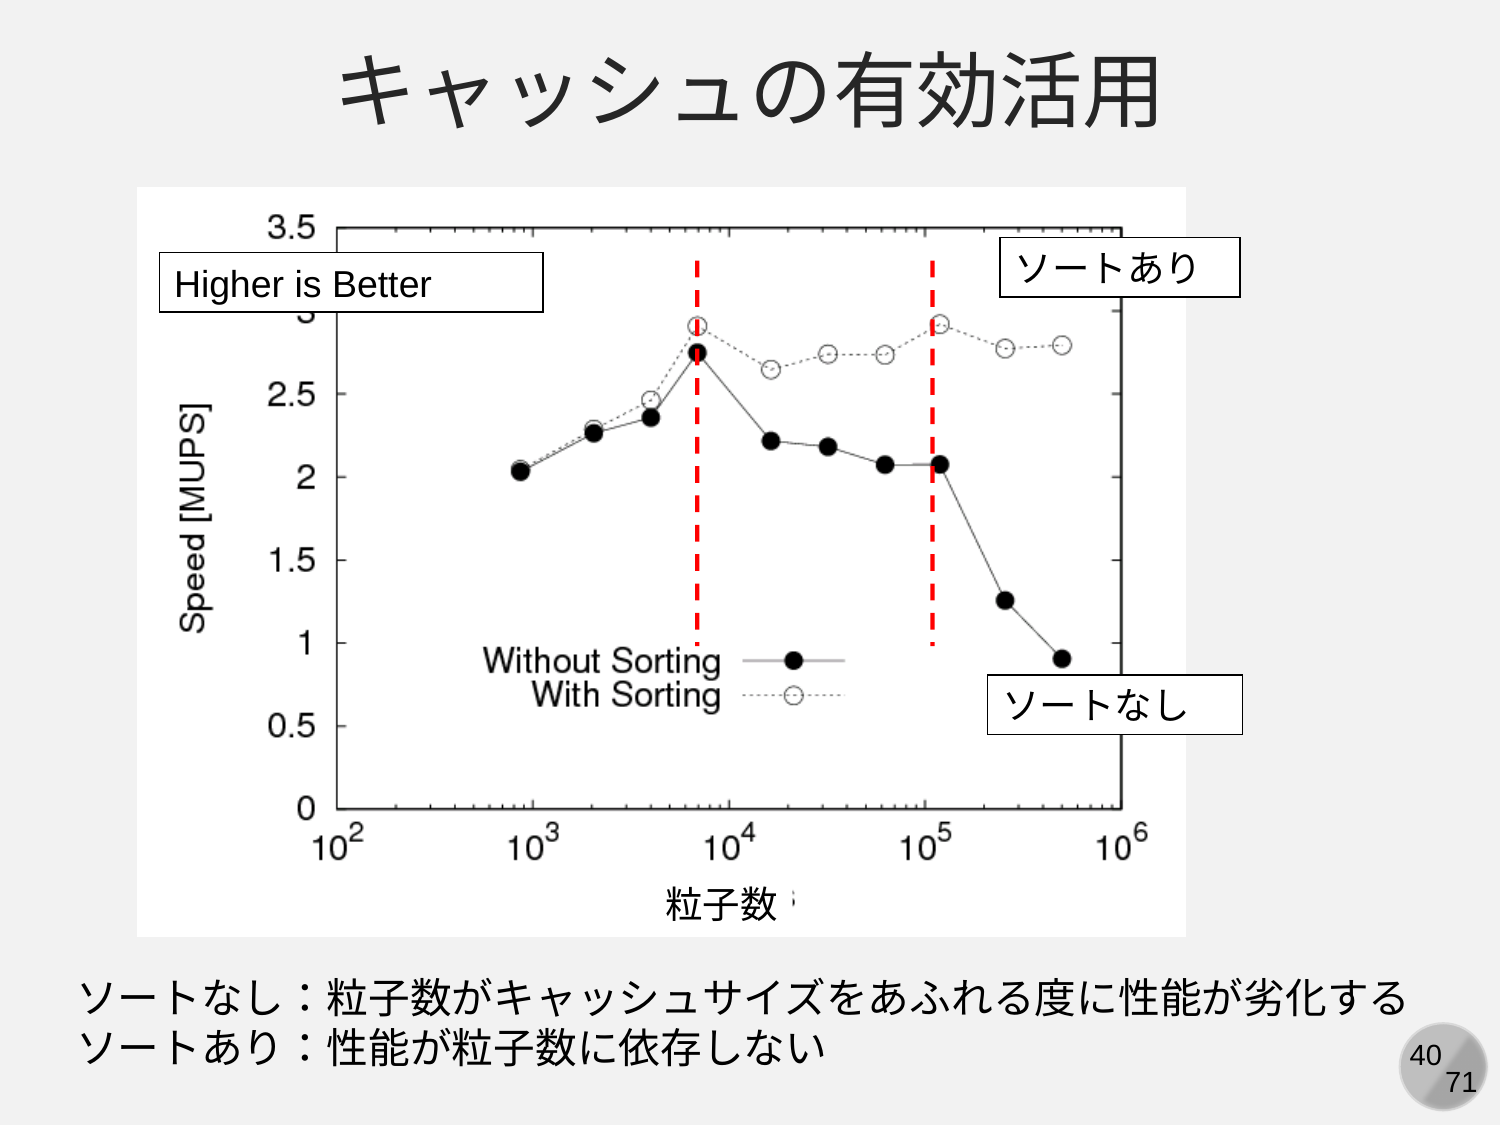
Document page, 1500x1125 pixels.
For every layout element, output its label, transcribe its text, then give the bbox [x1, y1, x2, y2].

text_box ソートなし：粒子数がキャッシュサイズをあふれる度に性能が劣化する ソートあり：性能が粒子数に依存しない [61, 964, 1498, 1079]
list キャッシュの有効活用 [0, 31, 1500, 155]
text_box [137, 187, 1243, 937]
